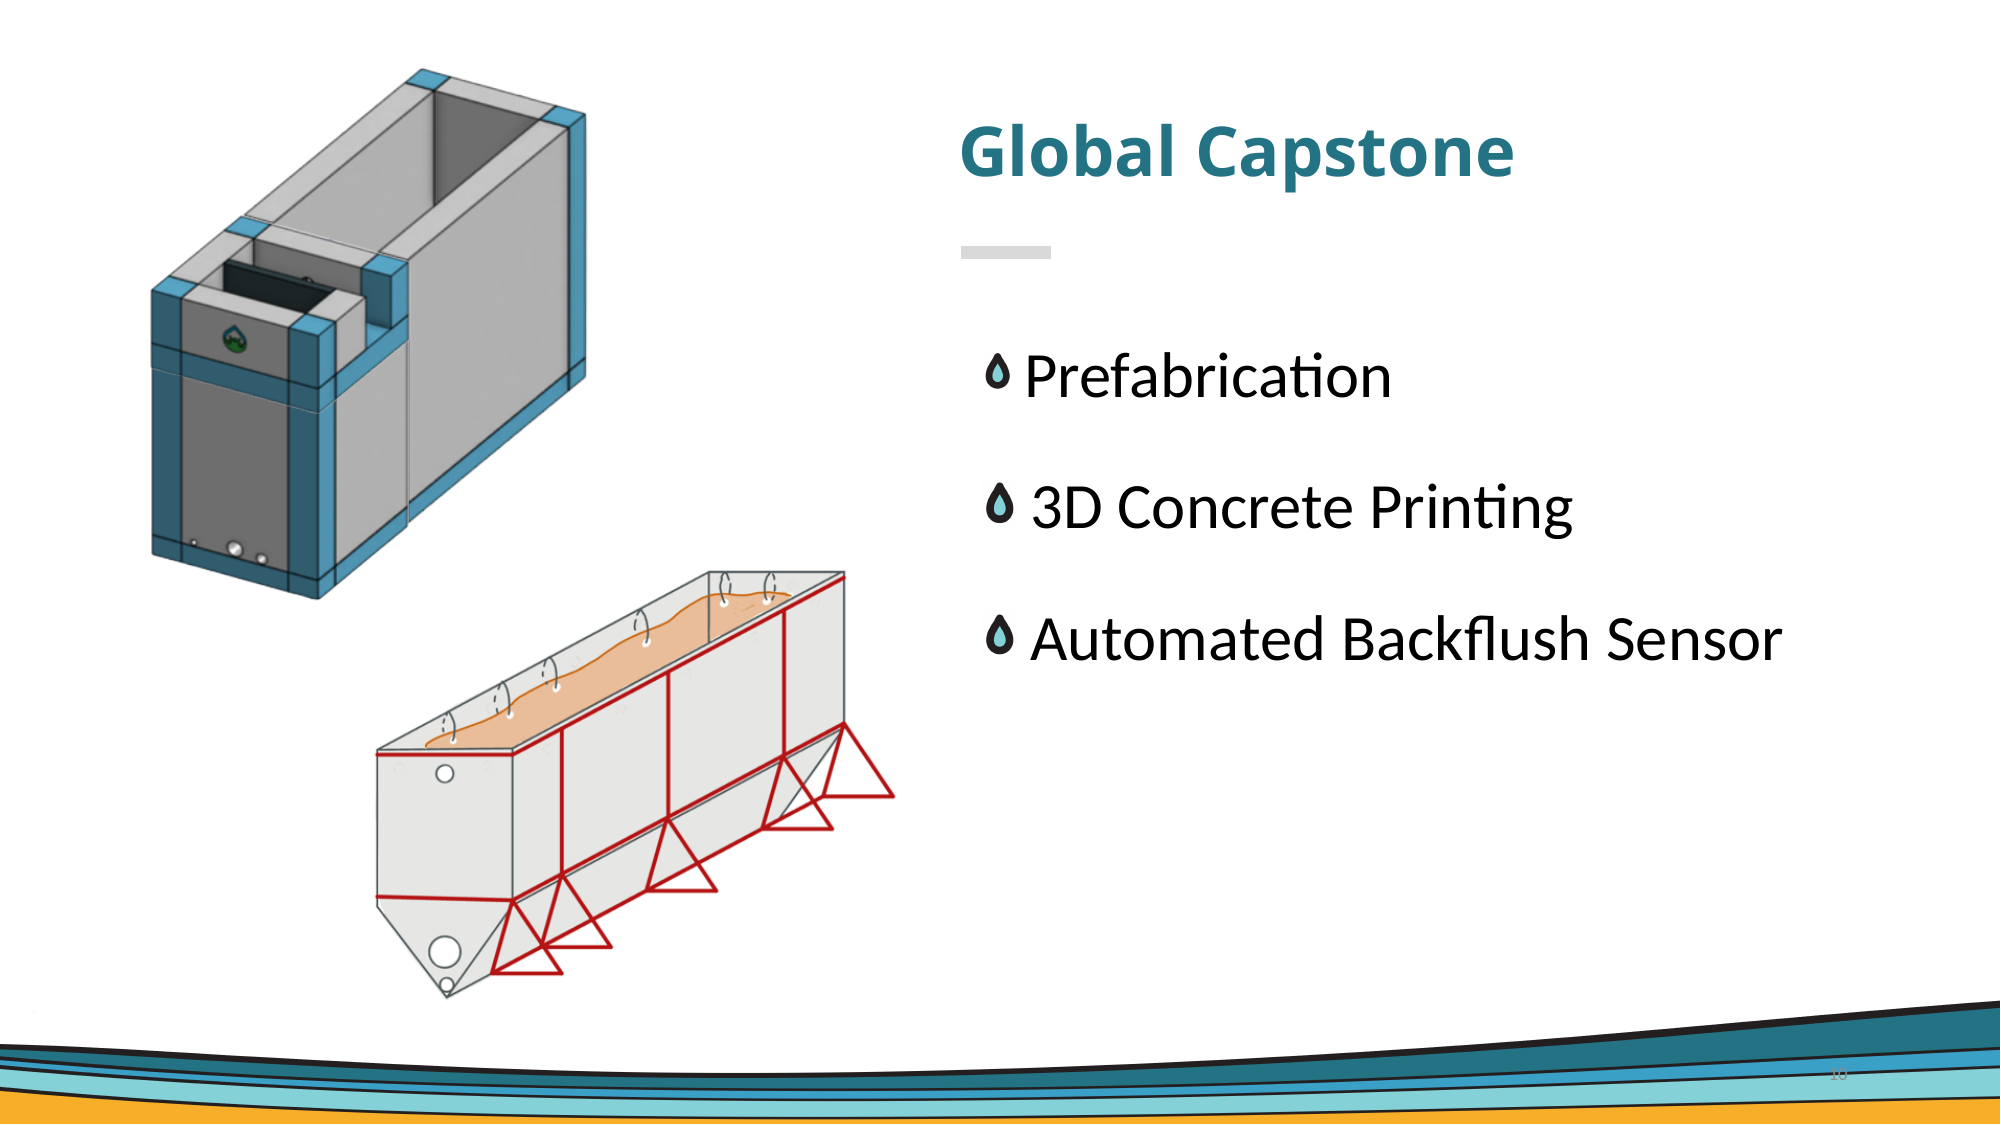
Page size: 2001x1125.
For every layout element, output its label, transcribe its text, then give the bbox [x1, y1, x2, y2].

title Global Capstone [943, 109, 1836, 327]
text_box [141, 51, 705, 602]
picture [331, 546, 955, 1016]
slide_number 10 [1412, 1042, 1863, 1103]
picture [981, 479, 1017, 527]
picture [981, 350, 1013, 392]
list Prefabrication 3D Concrete Printing Automated Backflush Sensor [966, 286, 1859, 685]
picture [981, 611, 1017, 658]
